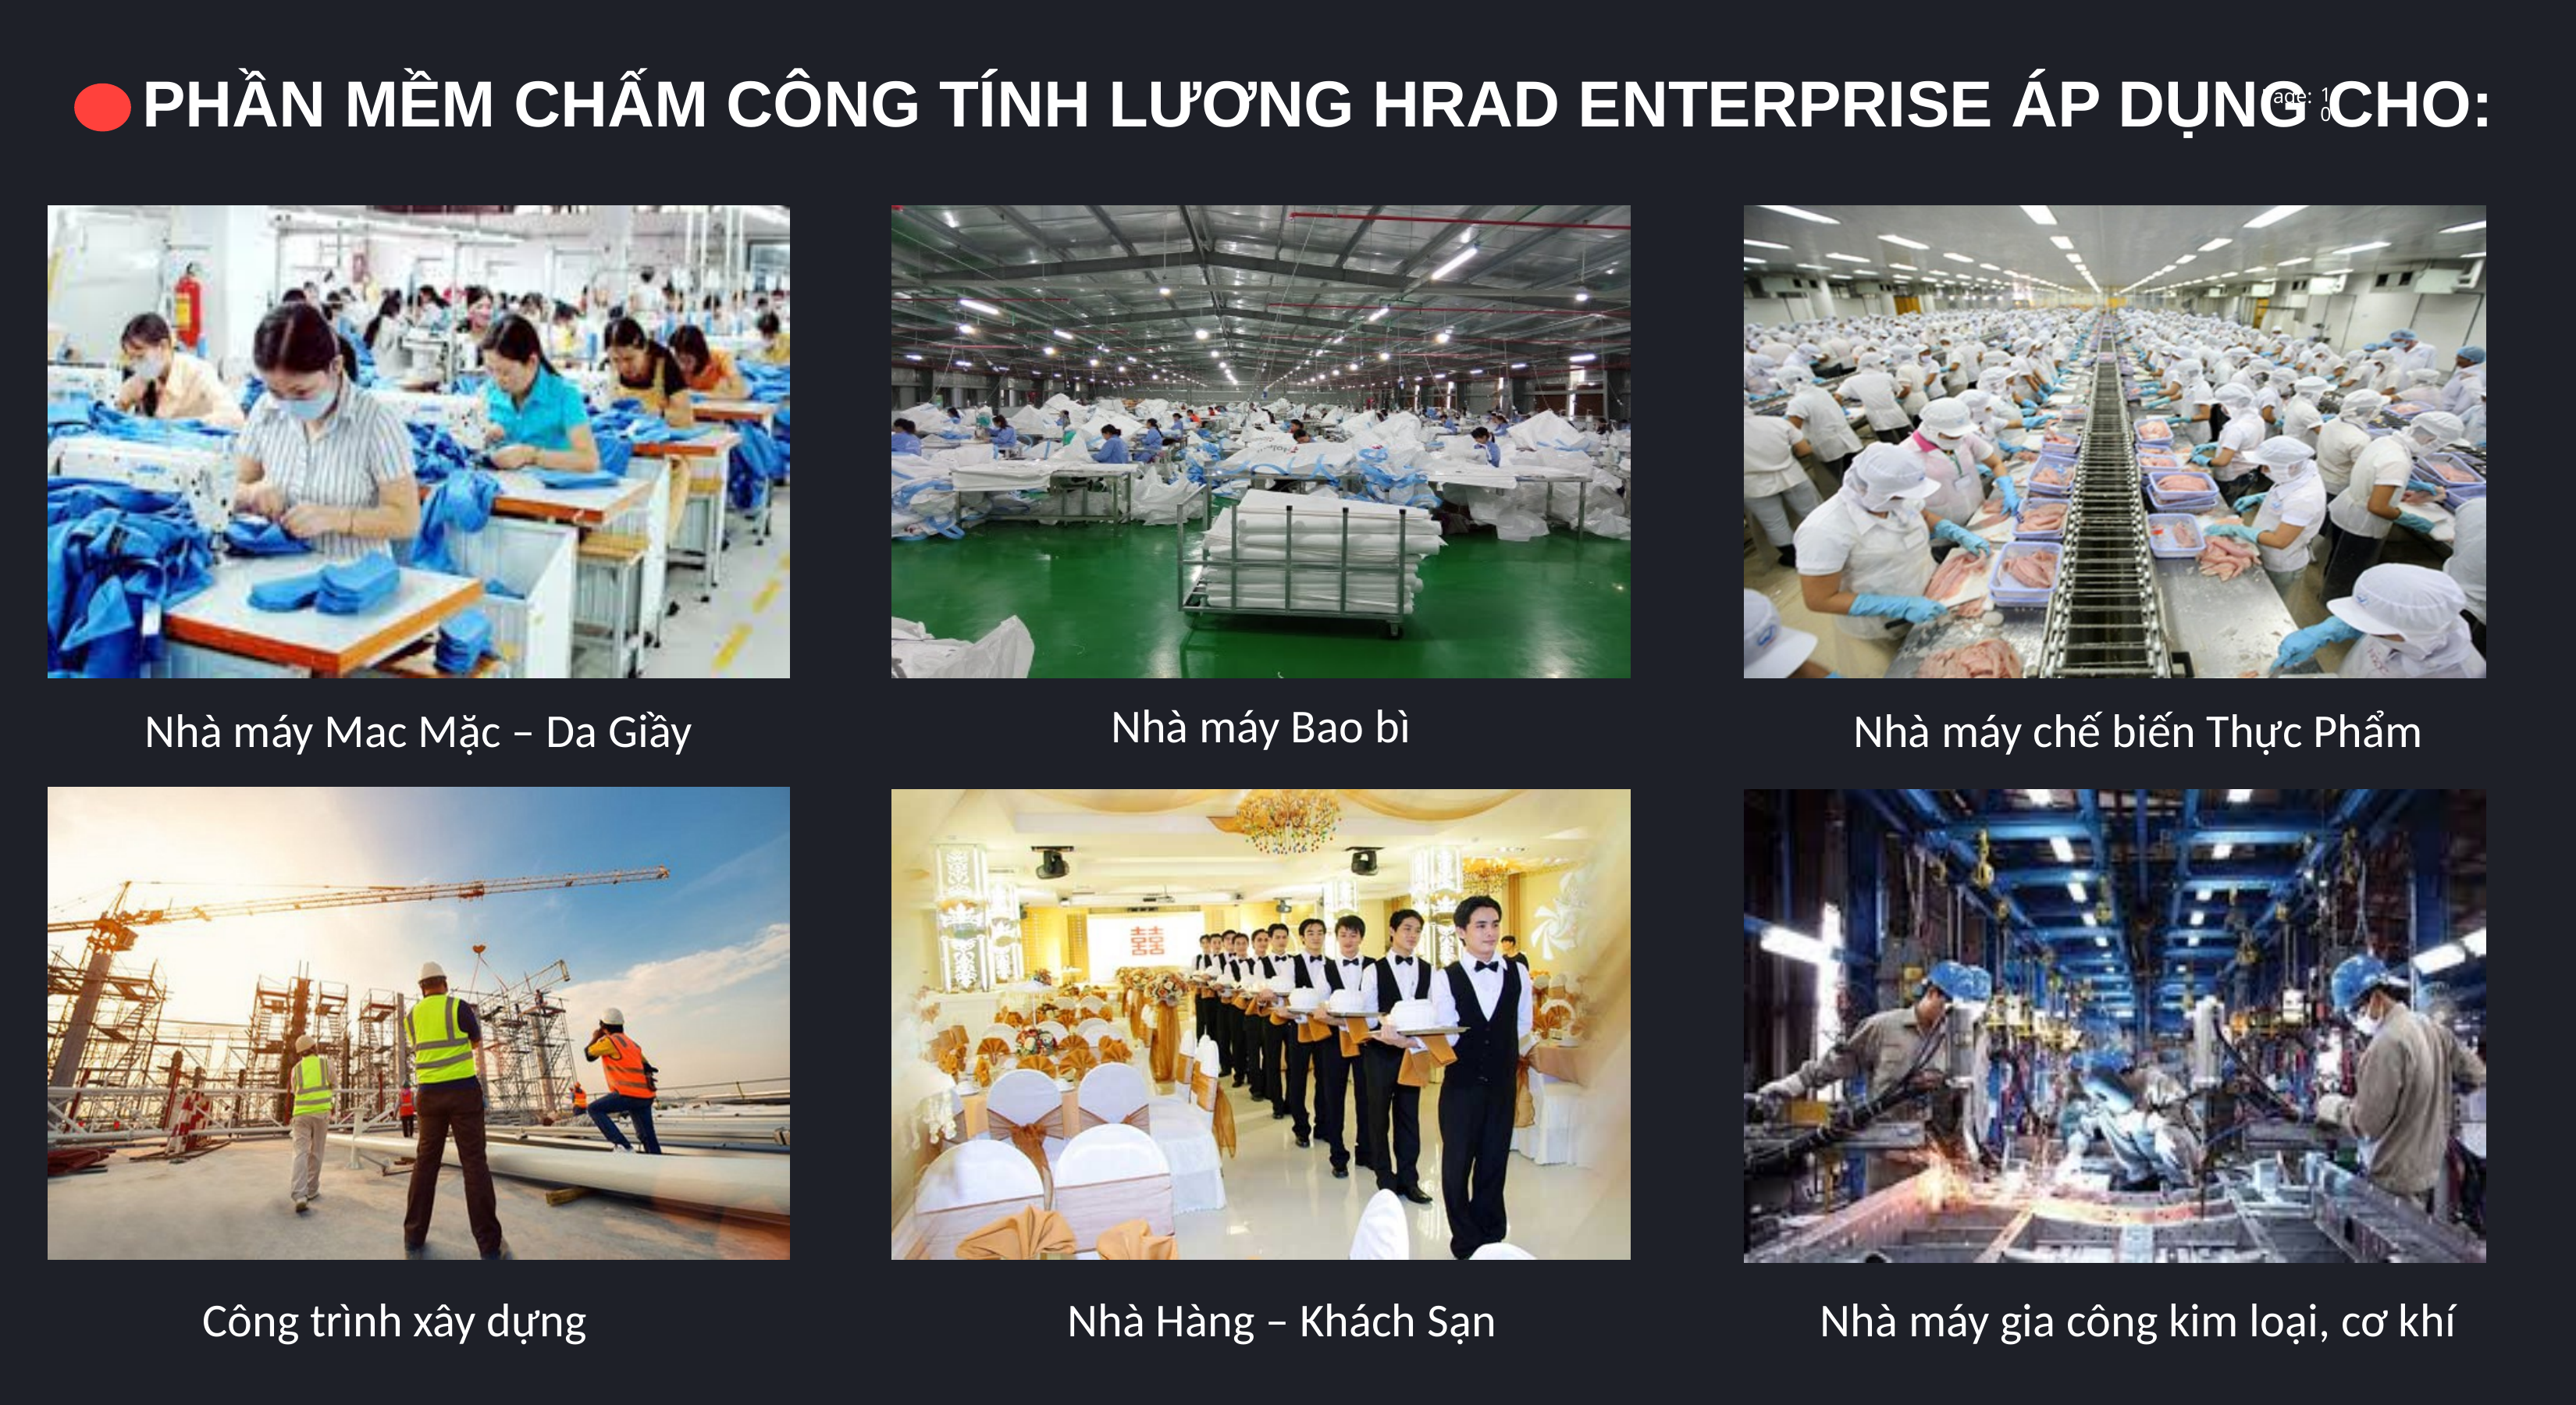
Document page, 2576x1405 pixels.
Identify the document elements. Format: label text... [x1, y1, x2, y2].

picture [1744, 789, 2487, 1263]
picture [48, 787, 790, 1260]
picture [891, 205, 1631, 678]
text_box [73, 55, 2539, 226]
text_box Nhà máy chế biến Thực Phẩm [1847, 694, 2430, 763]
text_box Nhà Hàng – Khách Sạn [1062, 1283, 1503, 1352]
text_box Công trình xây dựng [196, 1283, 594, 1352]
text_box Nhà máy gia công kim loại, cơ khí [1814, 1283, 2463, 1352]
text_box Nhà máy Bao bì [1105, 689, 1418, 758]
picture [891, 789, 1631, 1260]
picture [48, 205, 790, 678]
text_box Nhà máy Mac Mặc – Da Giầy [138, 694, 699, 763]
picture [1744, 205, 2487, 678]
